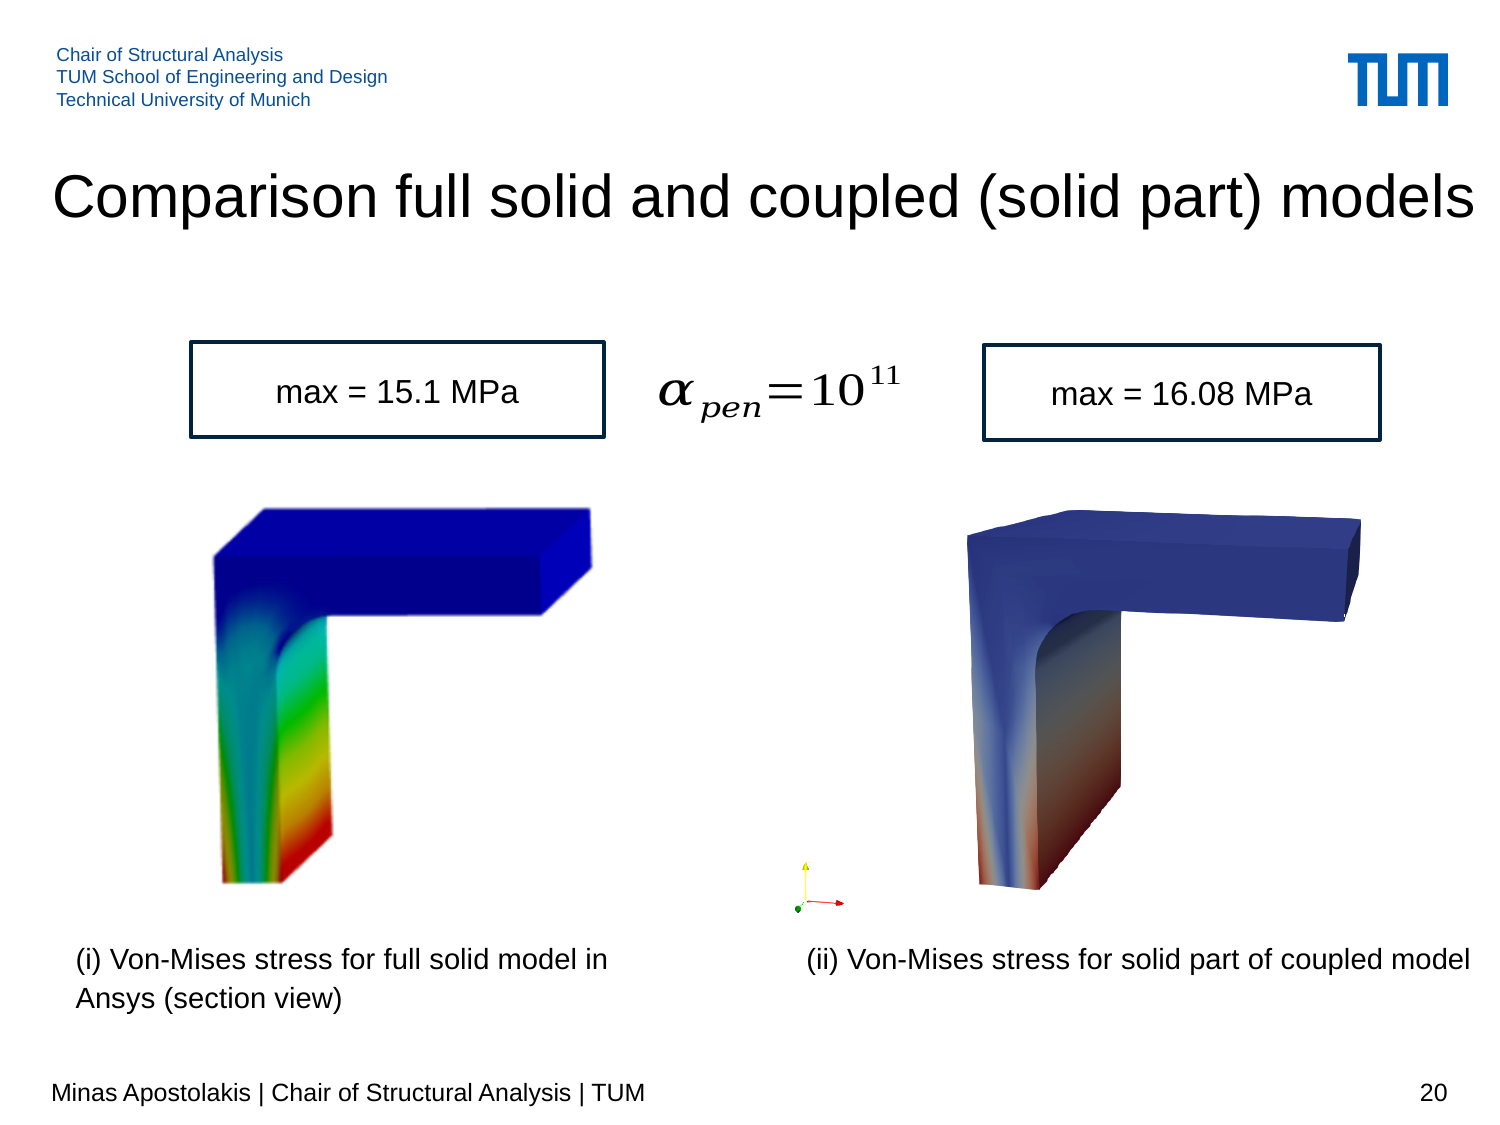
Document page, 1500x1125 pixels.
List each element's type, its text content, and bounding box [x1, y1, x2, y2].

slide_number 20 [1111, 1061, 1448, 1122]
text_box (ii) Von-Mises stress for solid part of coupled model [806, 935, 1478, 975]
footer Minas Apostolakis | Chair of Structural Analysis | TUM [51, 1061, 1111, 1122]
text_box max = 15.1 MPa [189, 340, 606, 439]
picture [778, 436, 1397, 936]
text_box (i) Von-Mises stress for full solid model in Ansys (section view) [75, 935, 694, 1015]
picture [193, 491, 637, 917]
title Comparison full solid and coupled (solid part) models [52, 162, 1488, 298]
text_box max = 16.08 MPa [982, 343, 1382, 435]
